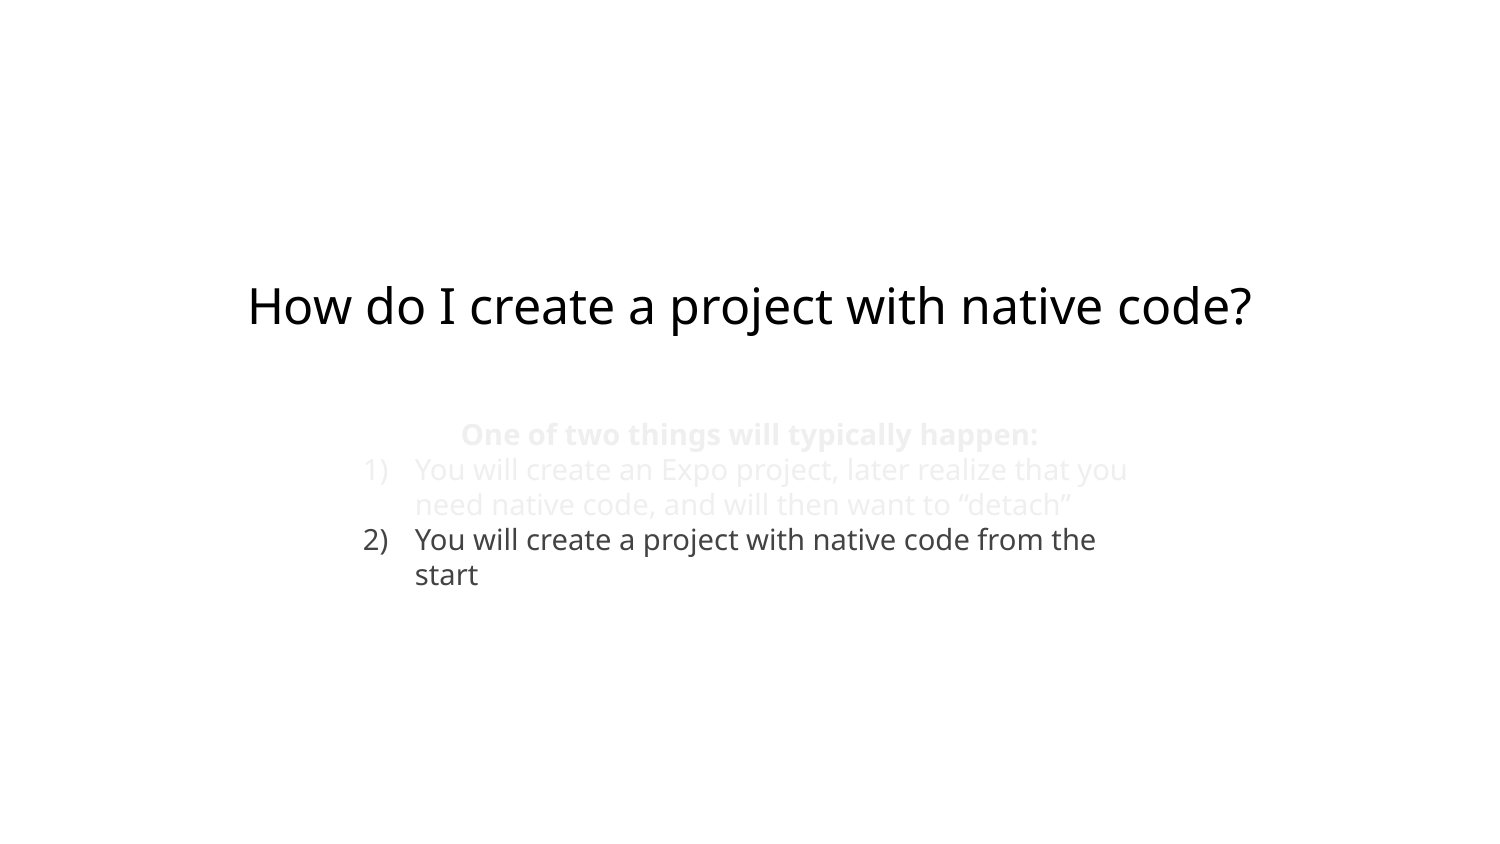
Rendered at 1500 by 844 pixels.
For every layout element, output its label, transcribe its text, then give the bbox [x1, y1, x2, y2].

text_box How do I create a project with native code? [136, 205, 1364, 405]
text_box One of two things will typically happen: You will create an Expo project, later realize that you need native code, and will then want to “detach” You will create a project with native code from the start [325, 358, 1175, 648]
